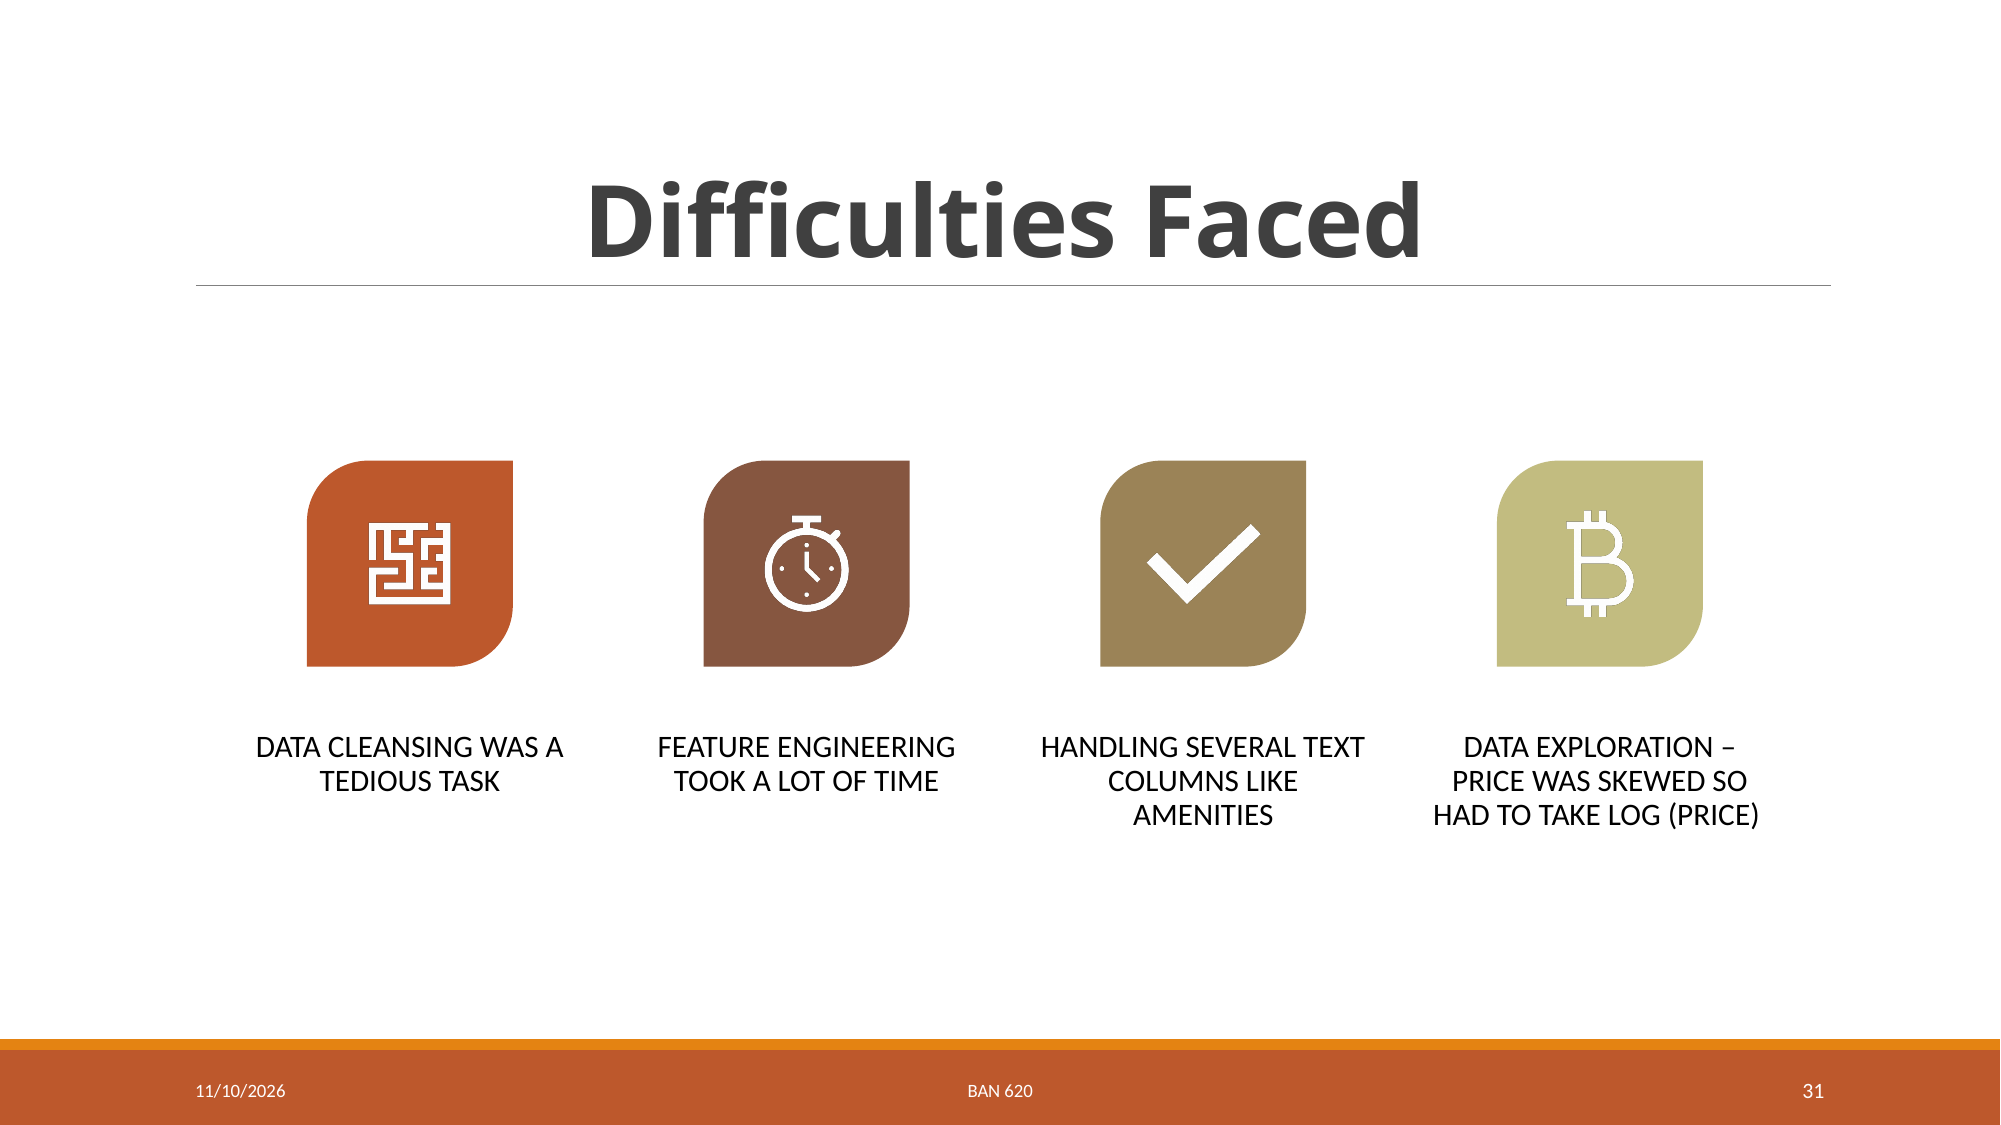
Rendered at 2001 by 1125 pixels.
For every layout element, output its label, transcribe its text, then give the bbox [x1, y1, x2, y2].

title Difficulties Faced [180, 47, 1830, 285]
footer BAN 620 [604, 1059, 1396, 1120]
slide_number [180, 1059, 586, 1120]
slide_number 31 [1624, 1059, 1840, 1120]
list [179, 343, 1831, 966]
